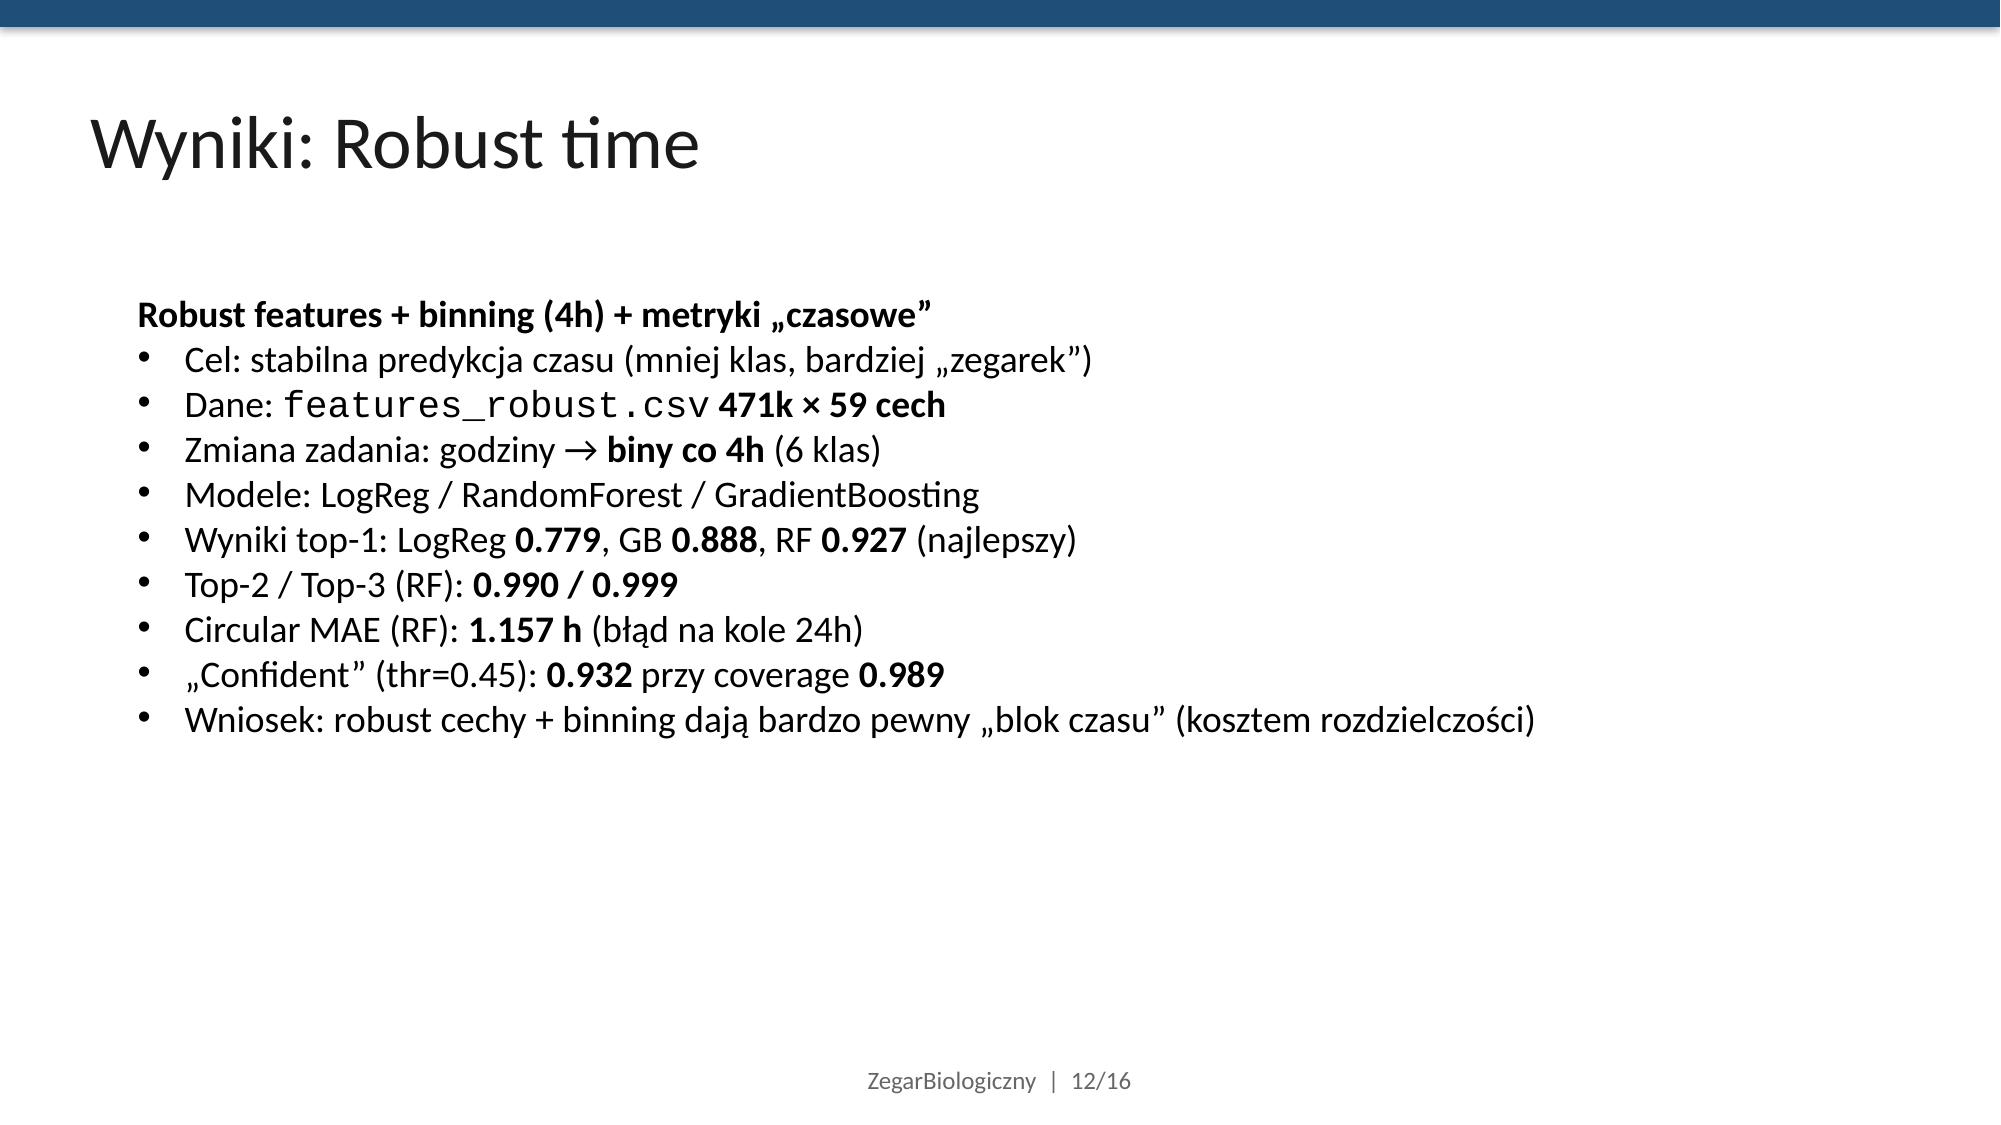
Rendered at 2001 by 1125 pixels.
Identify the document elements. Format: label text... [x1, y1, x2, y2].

text_box ZegarBiologiczny | 12/16 [852, 1057, 1148, 1103]
title Wyniki: Robust time [75, 45, 1425, 233]
text_box Robust features + binning (4h) + metryki „czasowe” Cel: stabilna predykcja czasu (mniej klas, bardziej „zegarek”) Dane: features_robust.csv 471k × 59 cech Zmiana zadania: godziny → biny co 4h (6 klas) Modele: LogReg / RandomForest / GradientBoosting Wyniki top-1: LogReg 0.779, GB 0.888, RF 0.927 (najlepszy) Top-2 / Top-3 (RF): 0.990 / 0.999 Circular MAE (RF): 1.157 h (błąd na kole 24h) „Confident” (thr=0.45): 0.932 przy coverage 0.989 Wniosek: robust cechy + binning dają bardzo pewny „blok czasu” (kosztem rozdzielczości) [122, 282, 1612, 747]
text_box [0, 0, 2000, 28]
